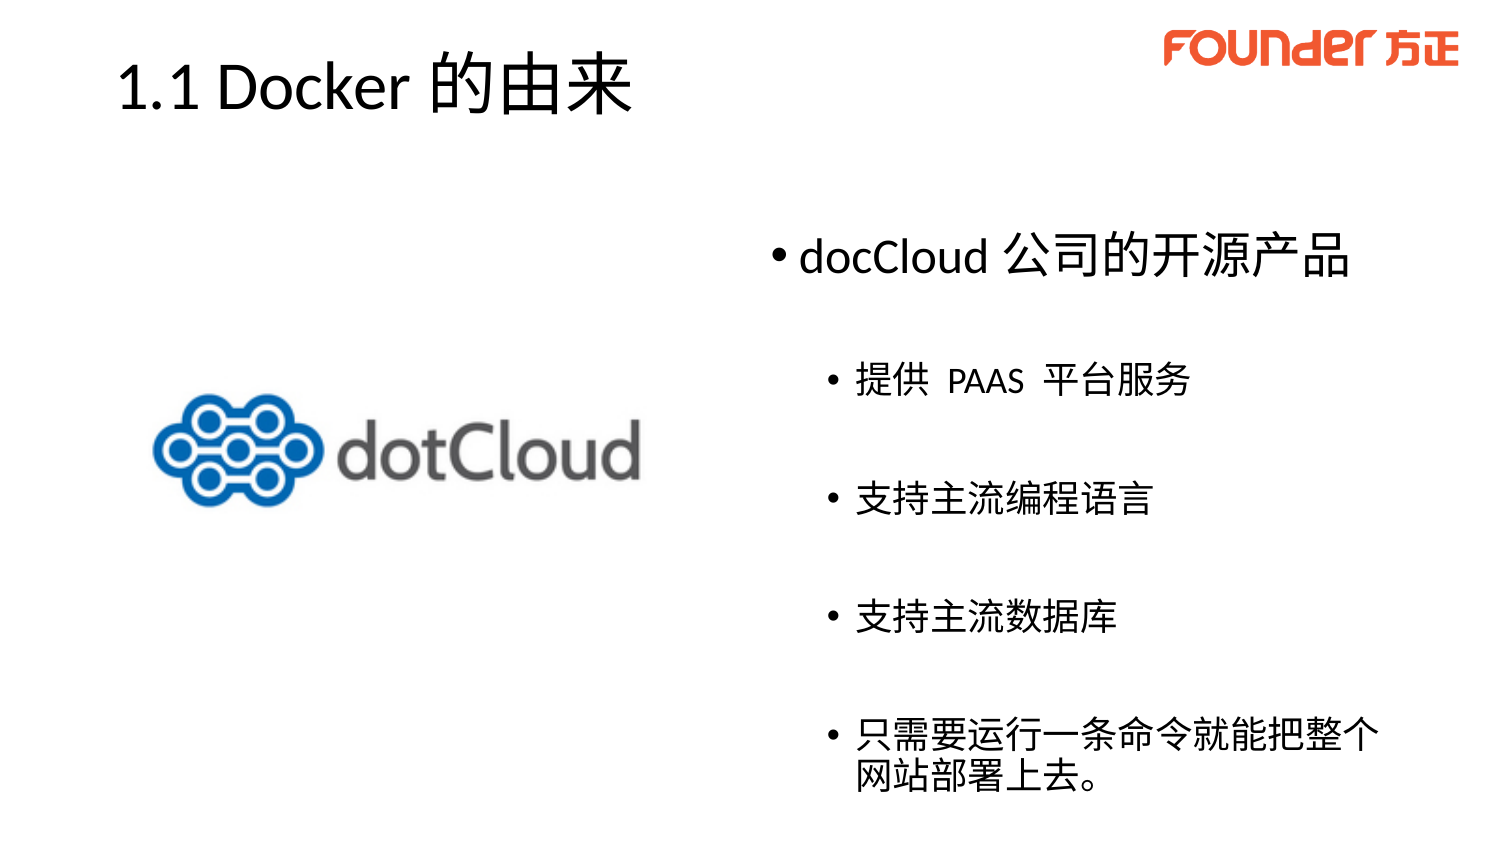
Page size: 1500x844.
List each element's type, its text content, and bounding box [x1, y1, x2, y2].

title 1.1 Docker的由来 [103, 44, 1397, 208]
list docCloud公司的开源产品 提供 PAAS 平台服务 支持主流编程语言 支持主流数据库 只需要运行一条命令就能把整个网站部署上去。 [759, 224, 1397, 760]
picture [1136, 0, 1485, 102]
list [123, 362, 684, 540]
